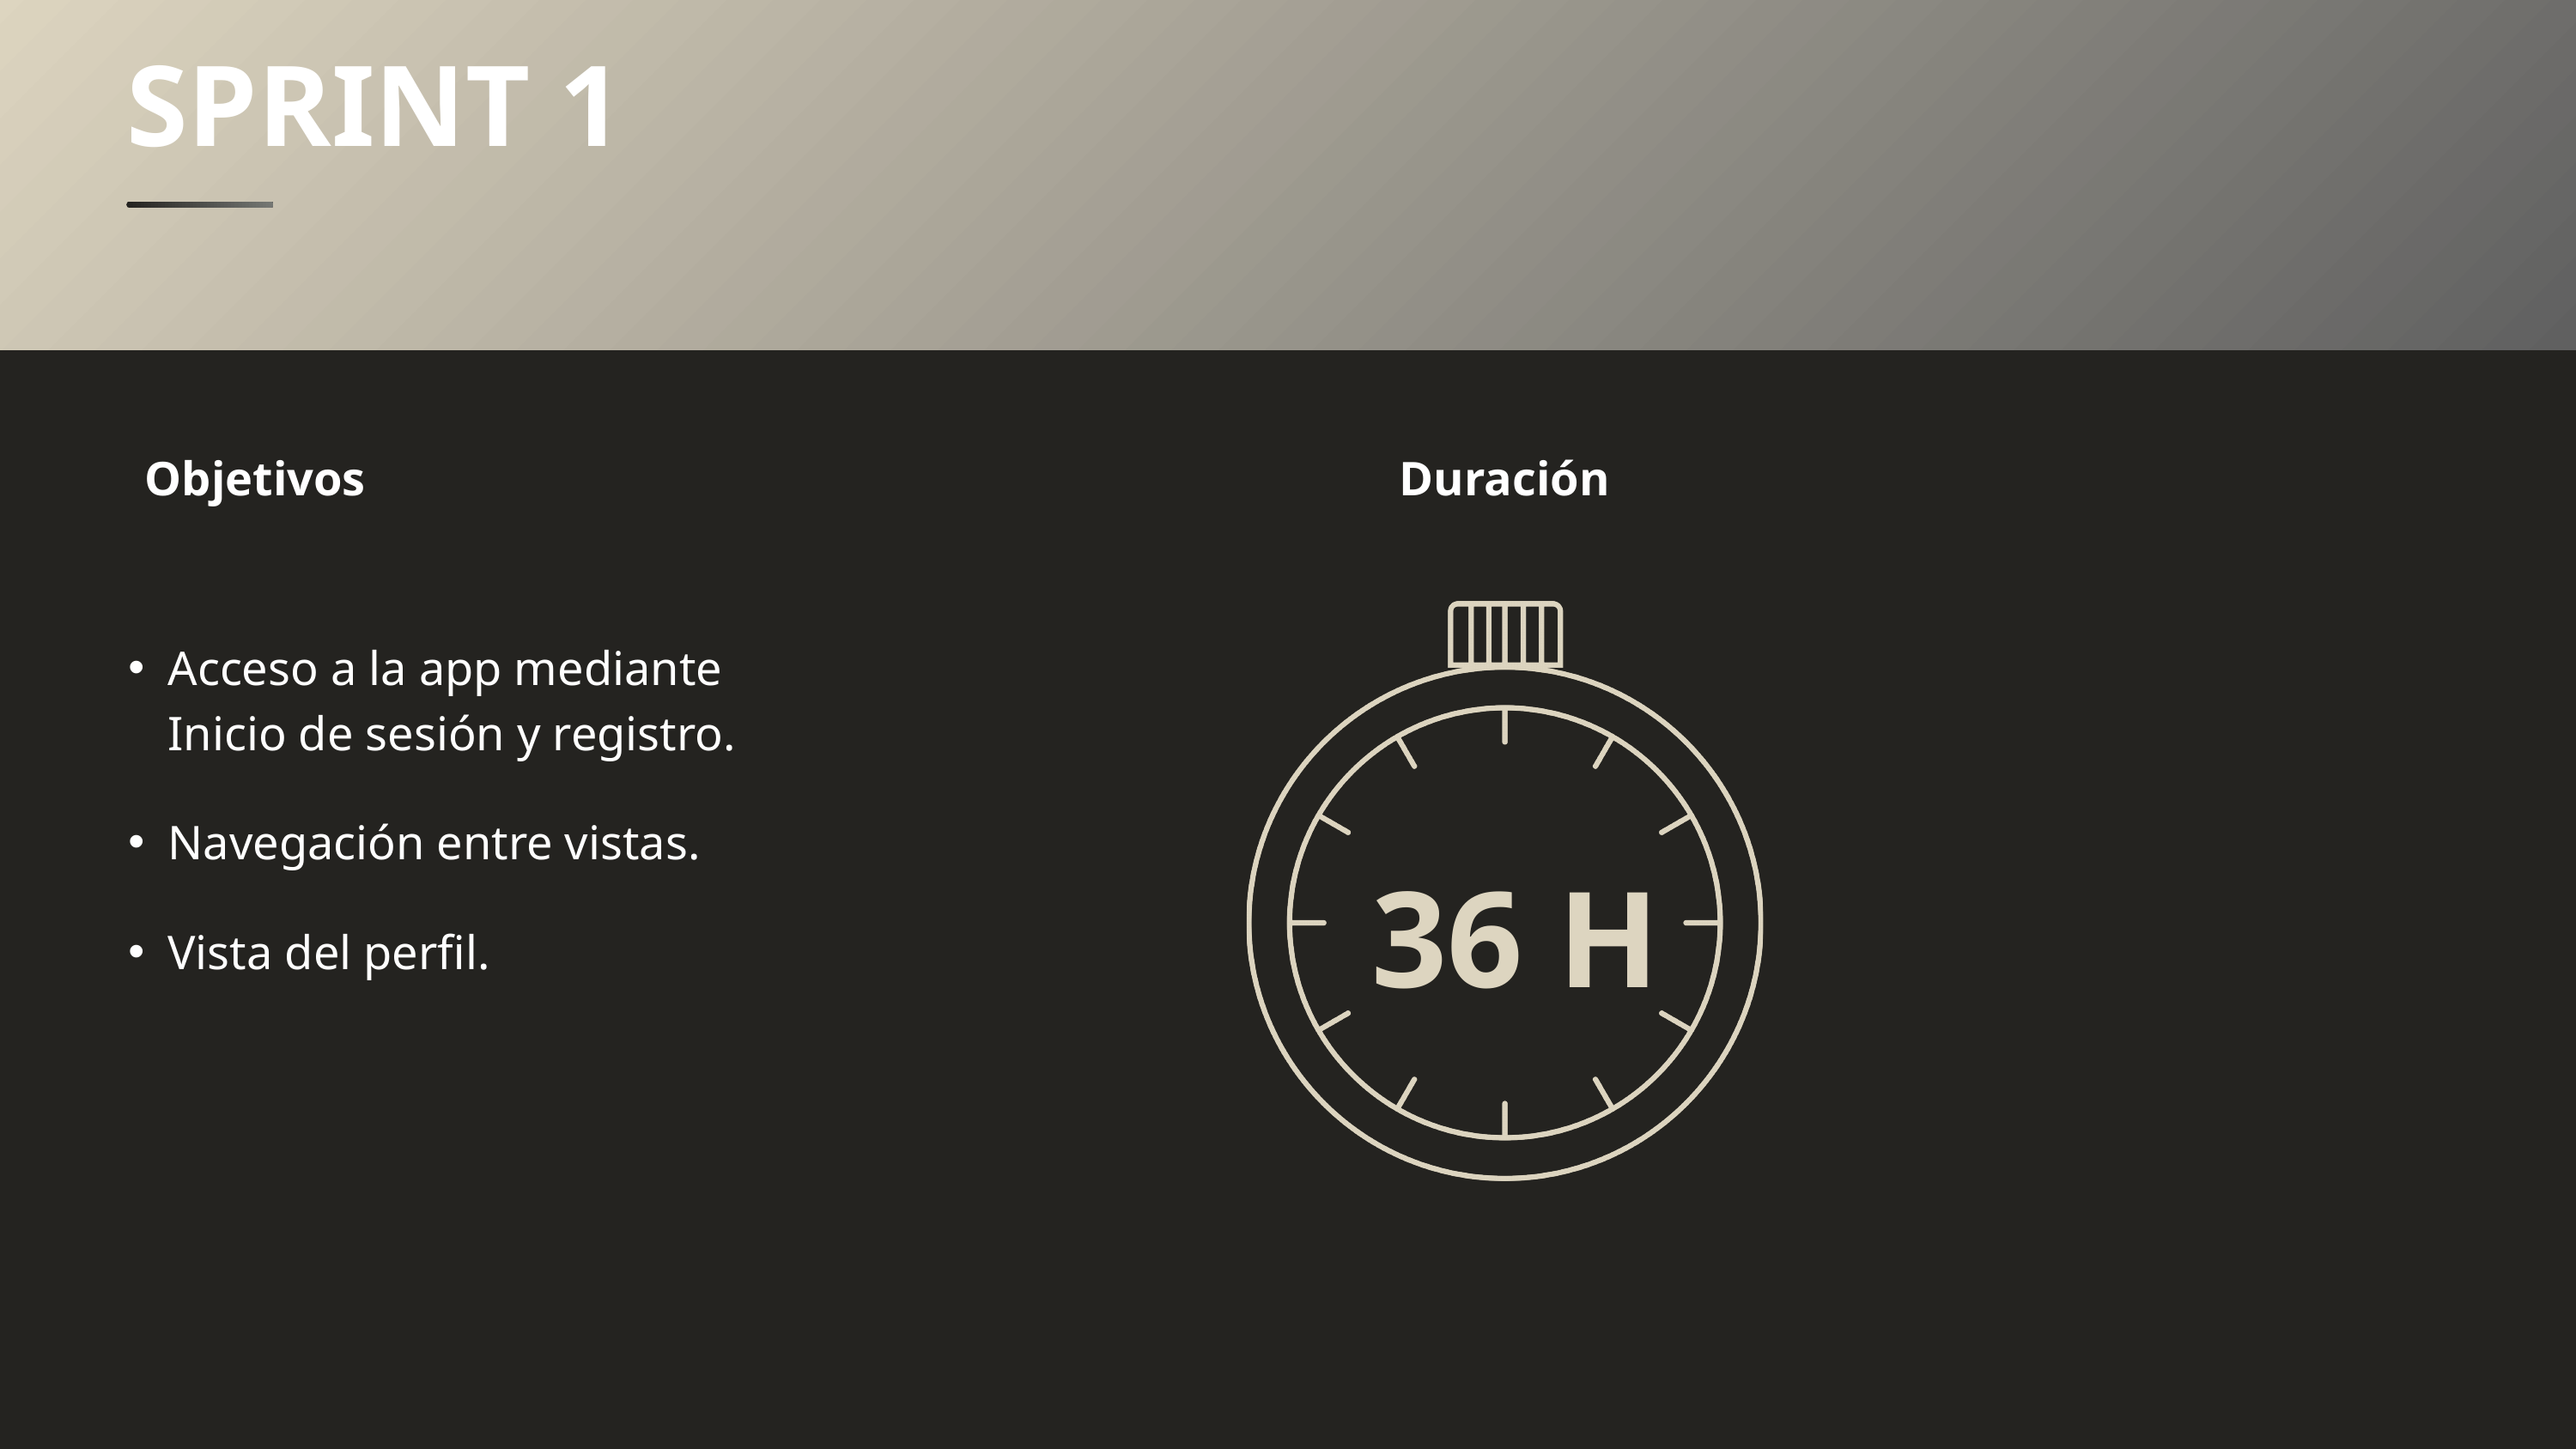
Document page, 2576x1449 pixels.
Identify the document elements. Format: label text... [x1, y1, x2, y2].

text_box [0, 0, 2576, 351]
text_box Acceso a la app mediante Inicio de sesión y registro. [88, 629, 817, 761]
text_box Navegación entre vistas. [88, 803, 817, 870]
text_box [125, 201, 274, 209]
text_box Duración [1399, 440, 2128, 506]
text_box 36 H [1371, 828, 1712, 1015]
text_box Vista del perfil. [88, 913, 817, 979]
text_box Objetivos [144, 440, 873, 506]
text_box [1246, 601, 1764, 1181]
